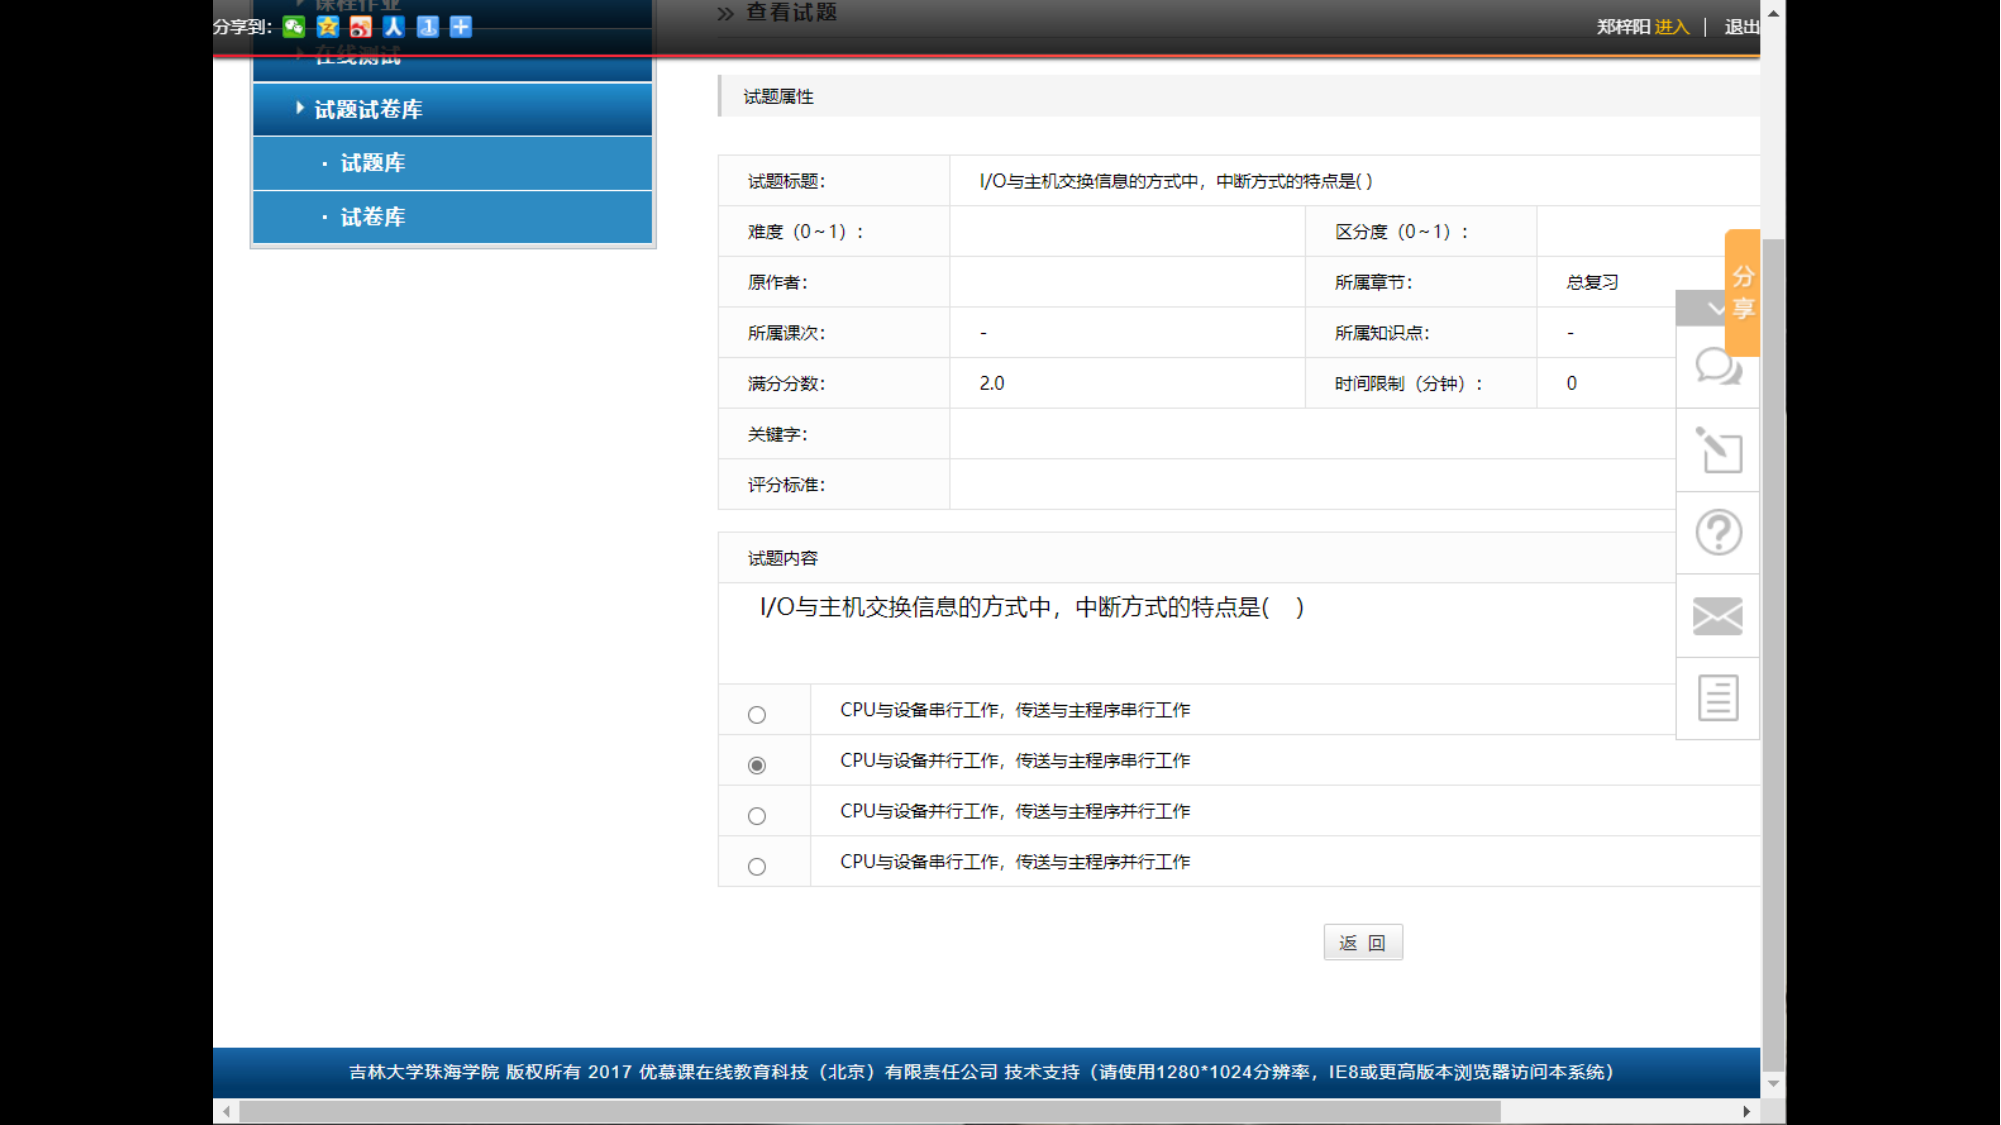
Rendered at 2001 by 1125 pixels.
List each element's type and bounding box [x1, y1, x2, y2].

picture [213, 0, 1787, 1125]
